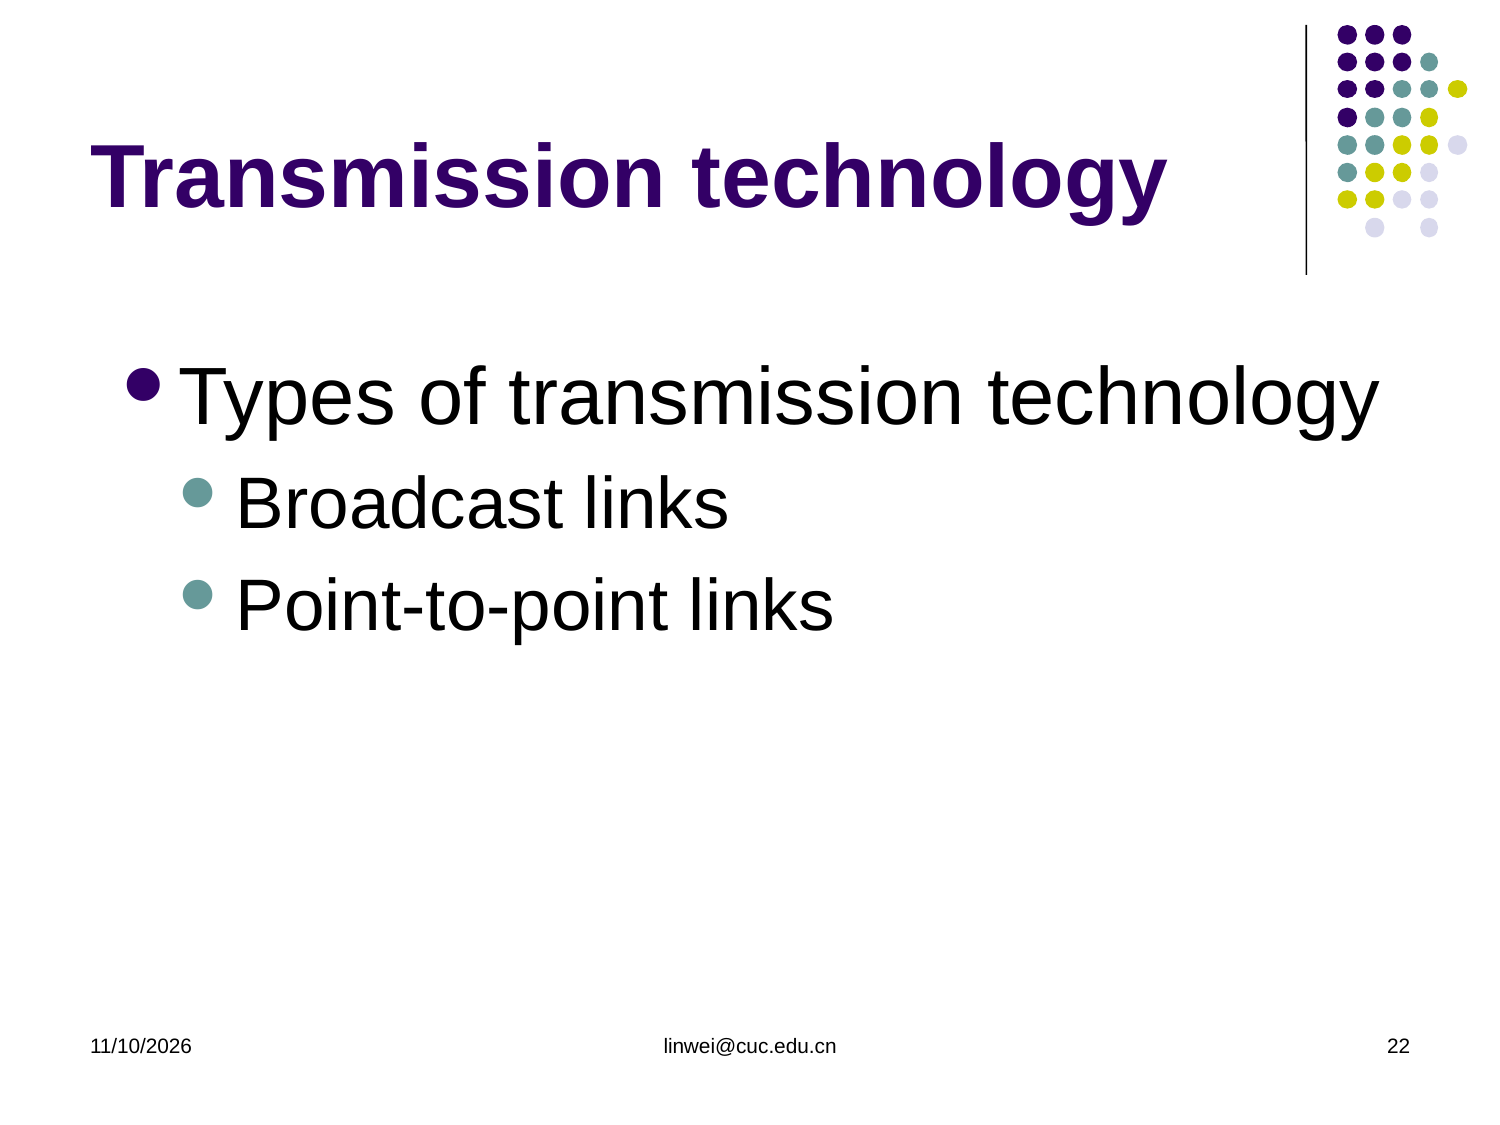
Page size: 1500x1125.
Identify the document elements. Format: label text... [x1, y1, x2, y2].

title Transmission technology [75, 20, 1313, 233]
list Types of transmission technology Broadcast links Point-to-point links [107, 335, 1442, 1000]
footer linwei@cuc.edu.cn [512, 1024, 988, 1101]
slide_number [74, 1024, 426, 1101]
slide_number 22 [1074, 1024, 1426, 1101]
